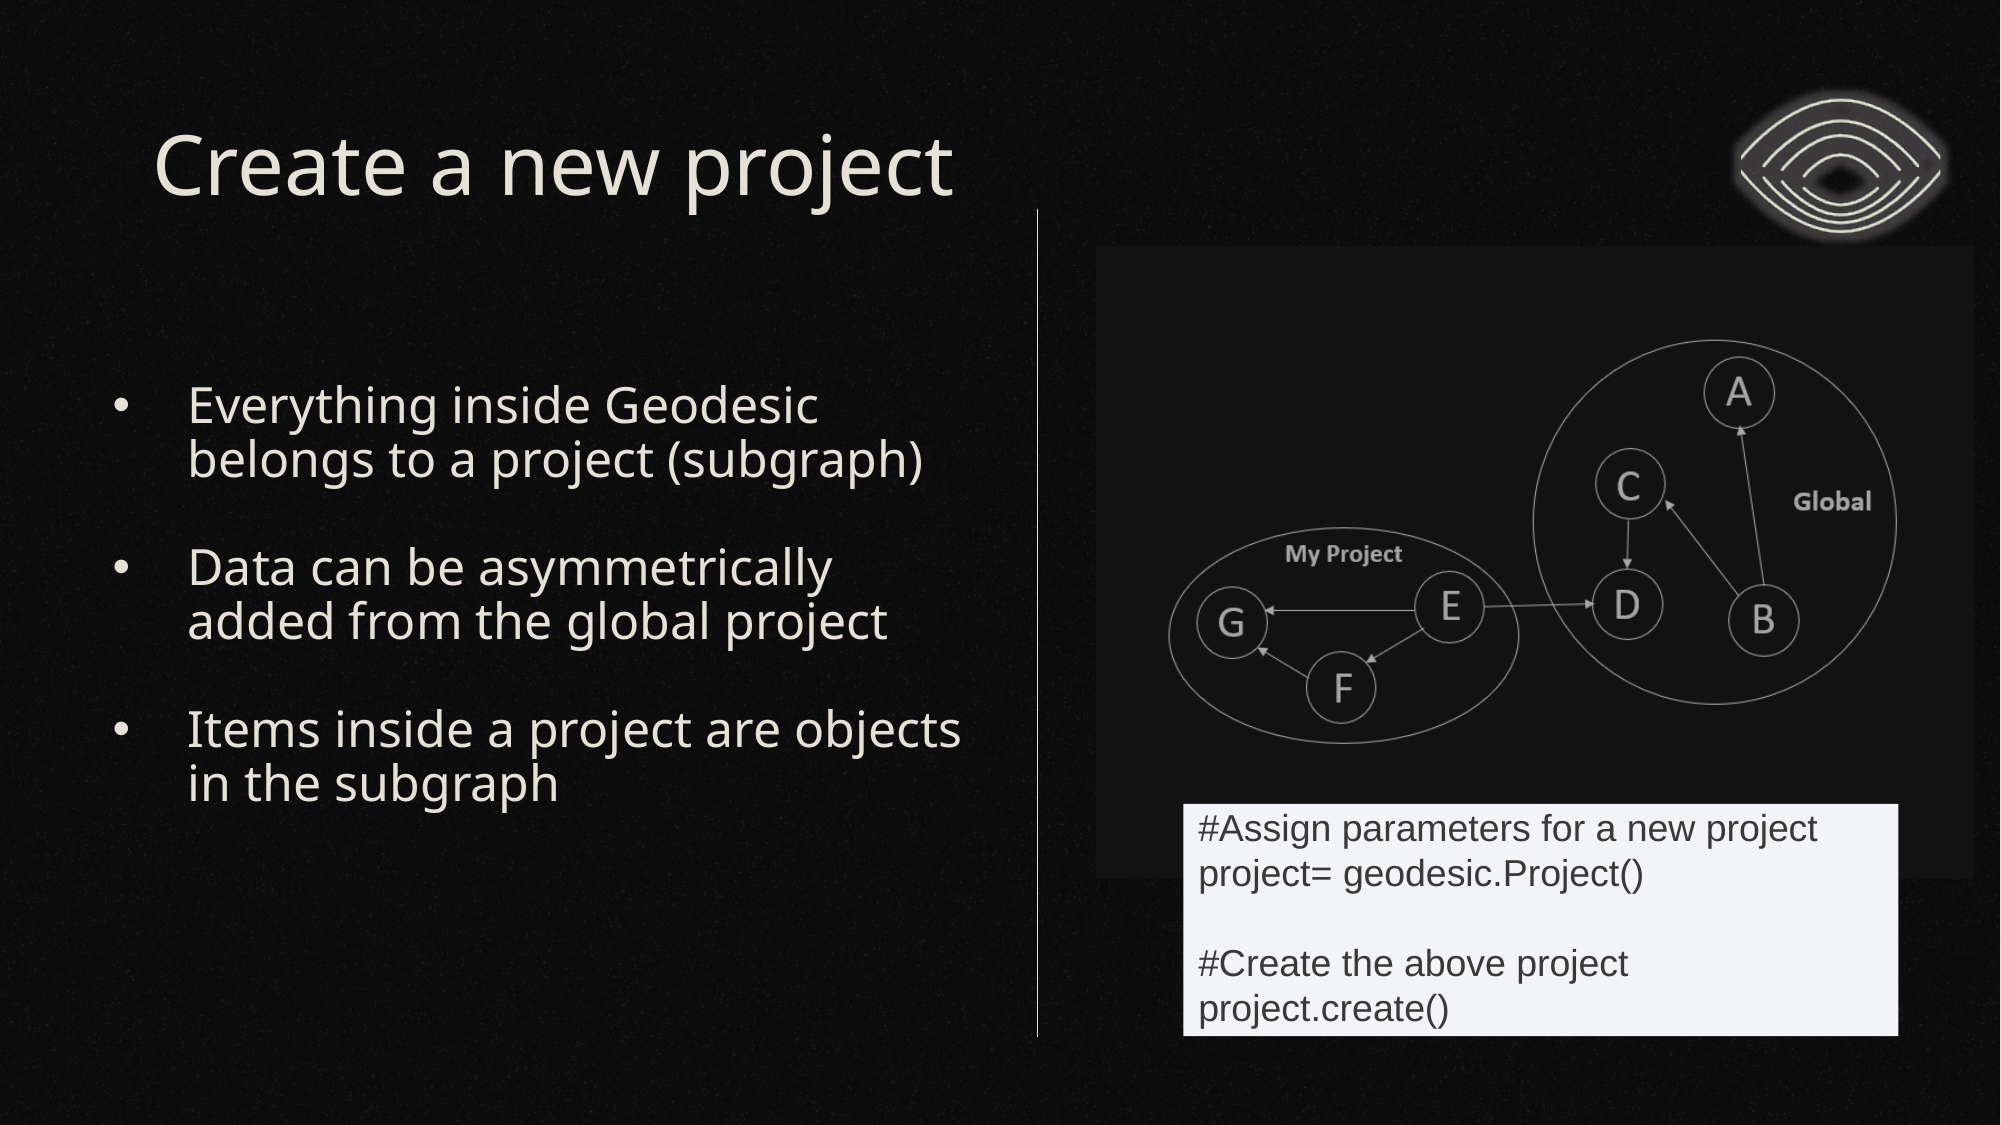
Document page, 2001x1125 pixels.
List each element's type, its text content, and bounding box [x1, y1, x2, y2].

text_box Everything inside Geodesic belongs to a project (subgraph) Data can be asymmetrically added from the global project Items inside a project are objects in the subgraph [97, 514, 979, 732]
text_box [1863, 92, 1946, 241]
title Create a new project [137, 59, 1863, 278]
picture [0, 0, 2001, 1125]
text_box #Assign parameters for a new project project= geodesic.Project() #Create the above project project.create() [1183, 879, 1899, 1037]
